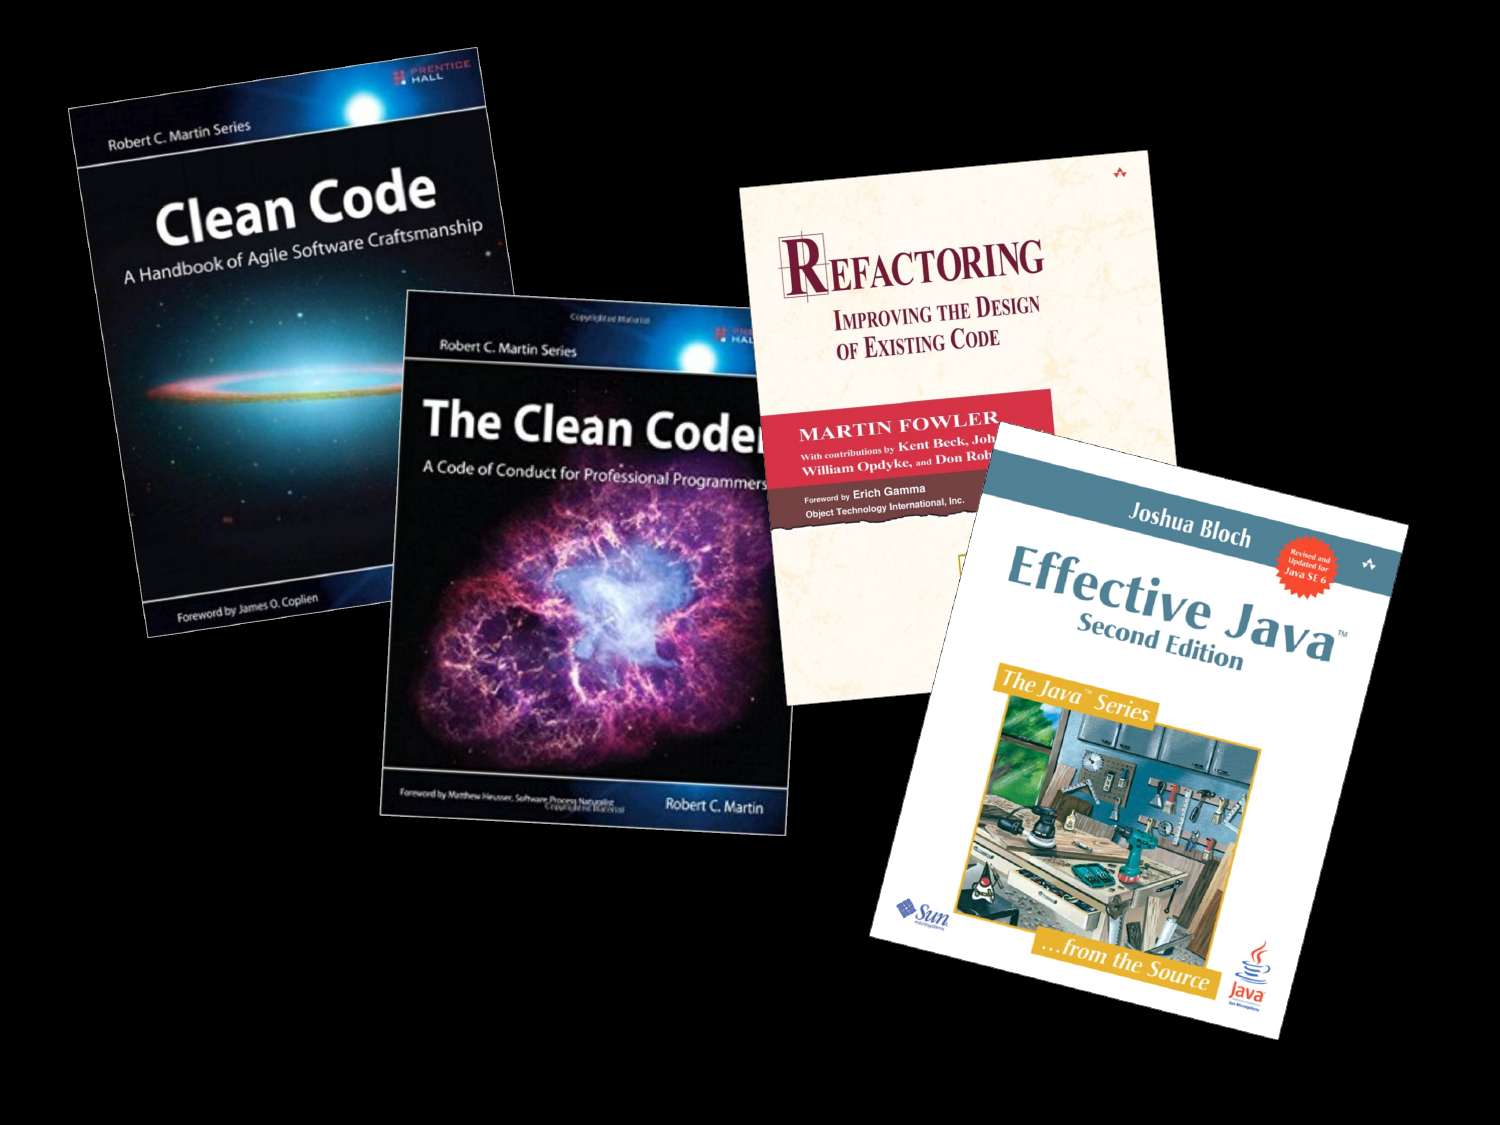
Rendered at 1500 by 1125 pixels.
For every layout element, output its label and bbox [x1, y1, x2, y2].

picture [68, 47, 1409, 1040]
